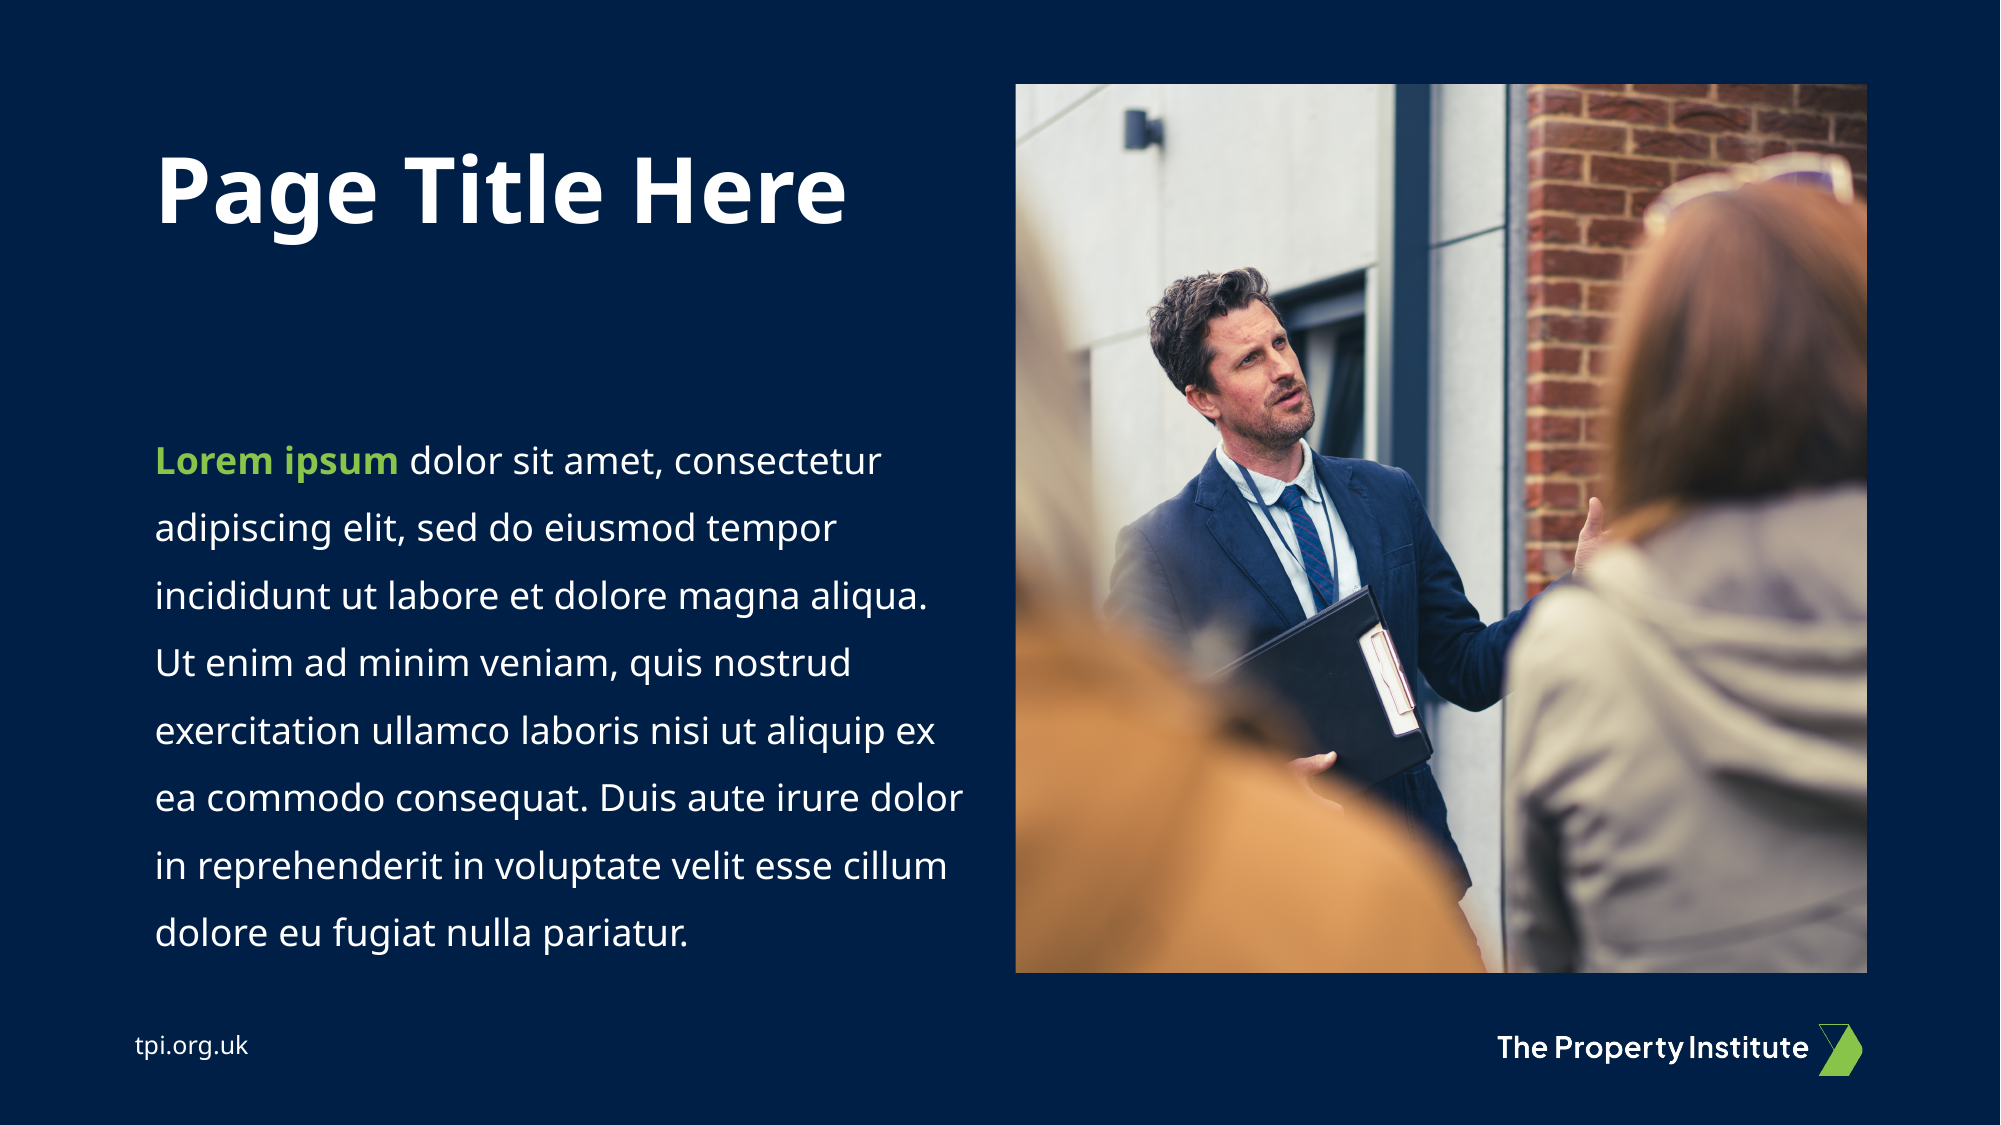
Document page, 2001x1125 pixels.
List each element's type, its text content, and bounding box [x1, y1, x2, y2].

title Page Title Here [139, 84, 989, 303]
picture [1015, 84, 1867, 973]
list Lorem ipsum dolor sit amet, consectetur adipiscing elit, sed do eiusmod tempor incididunt ut labore et dolore magna aliqua. Ut enim ad minim veniam, quis nostrud exercitation ullamco laboris nisi ut aliquip ex ea commodo consequat. Duis aute irure dolor in reprehenderit in voluptate velit esse cillum dolore eu fugiat nulla pariatur. [139, 406, 989, 973]
